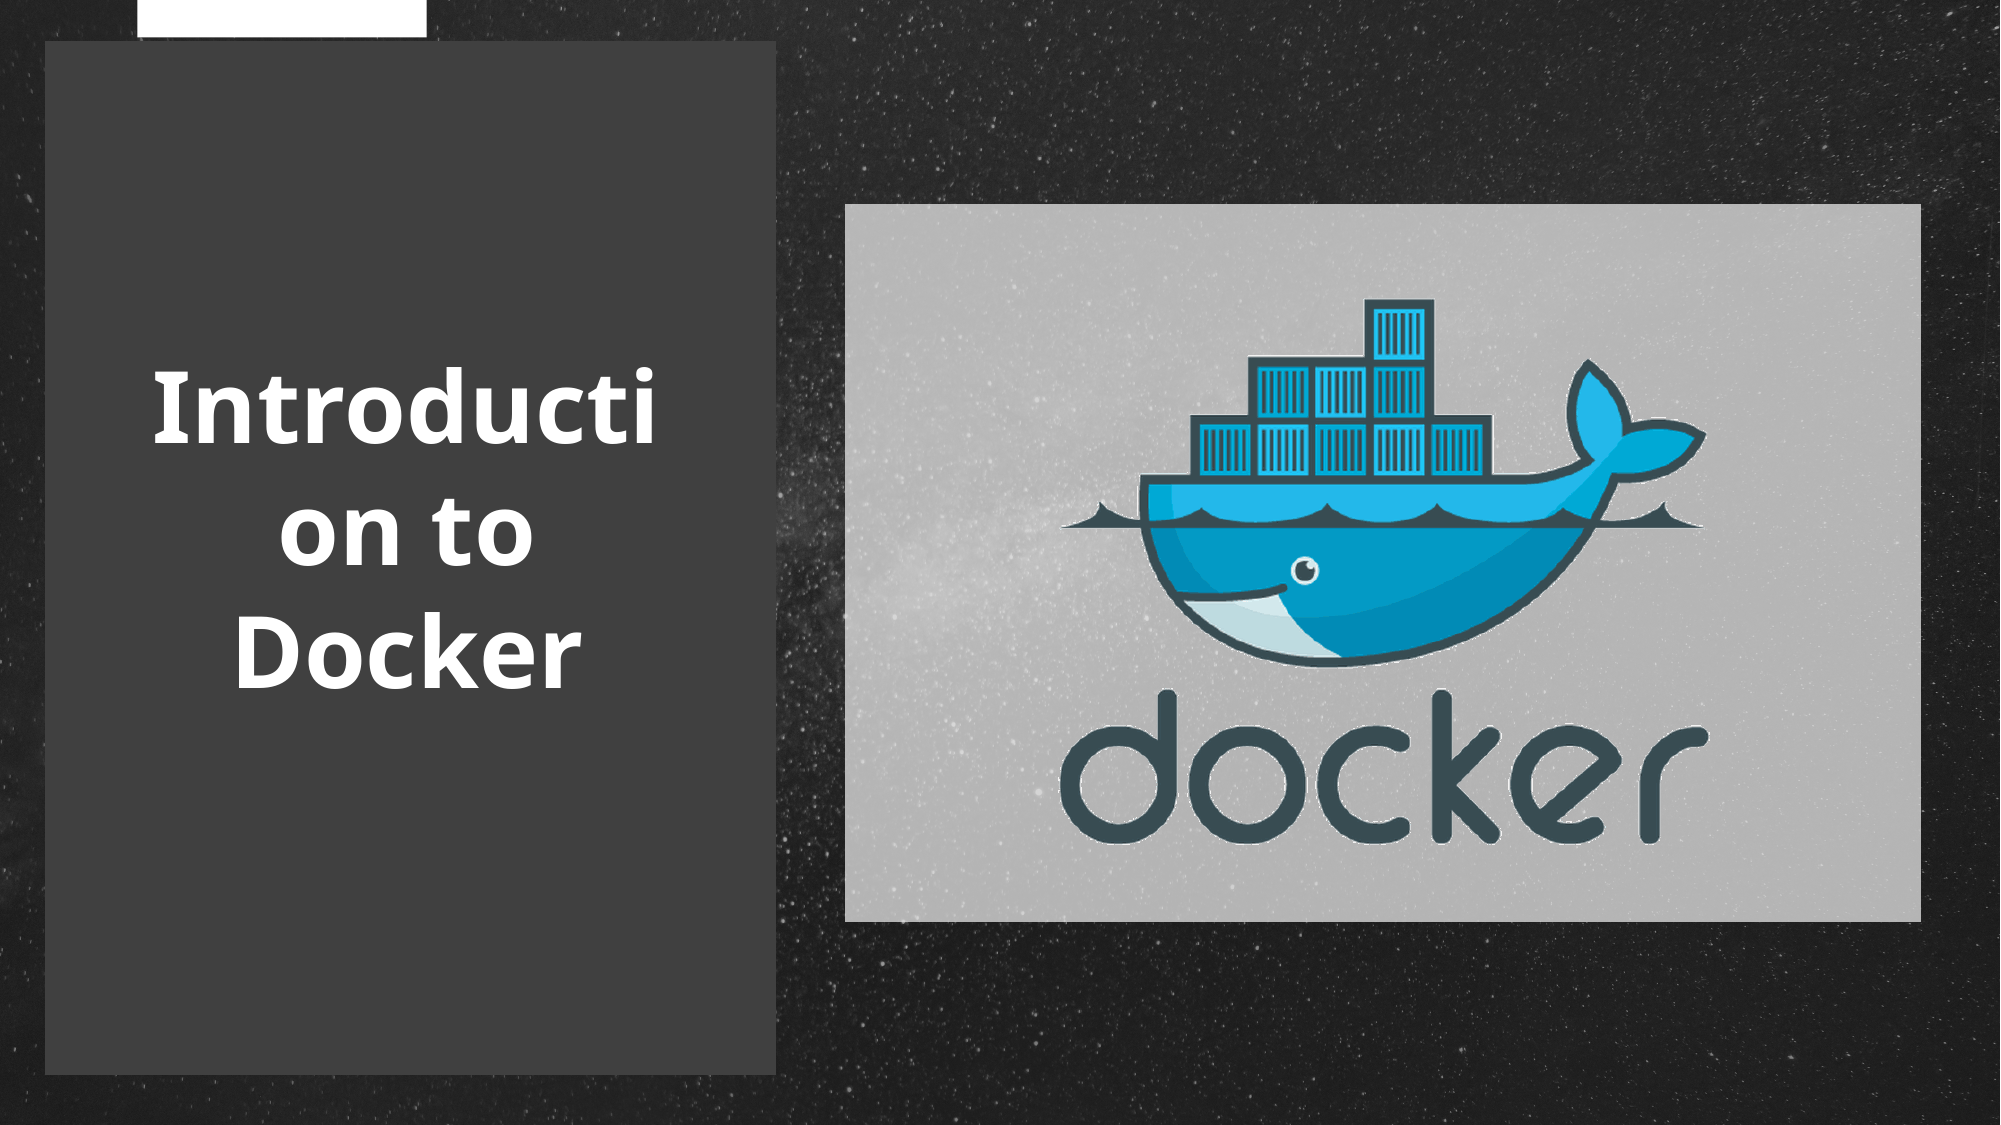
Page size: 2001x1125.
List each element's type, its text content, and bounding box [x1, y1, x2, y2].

text_box [54, 50, 767, 1066]
picture [0, 0, 2000, 1125]
title Introduction to Docker [121, 121, 693, 936]
